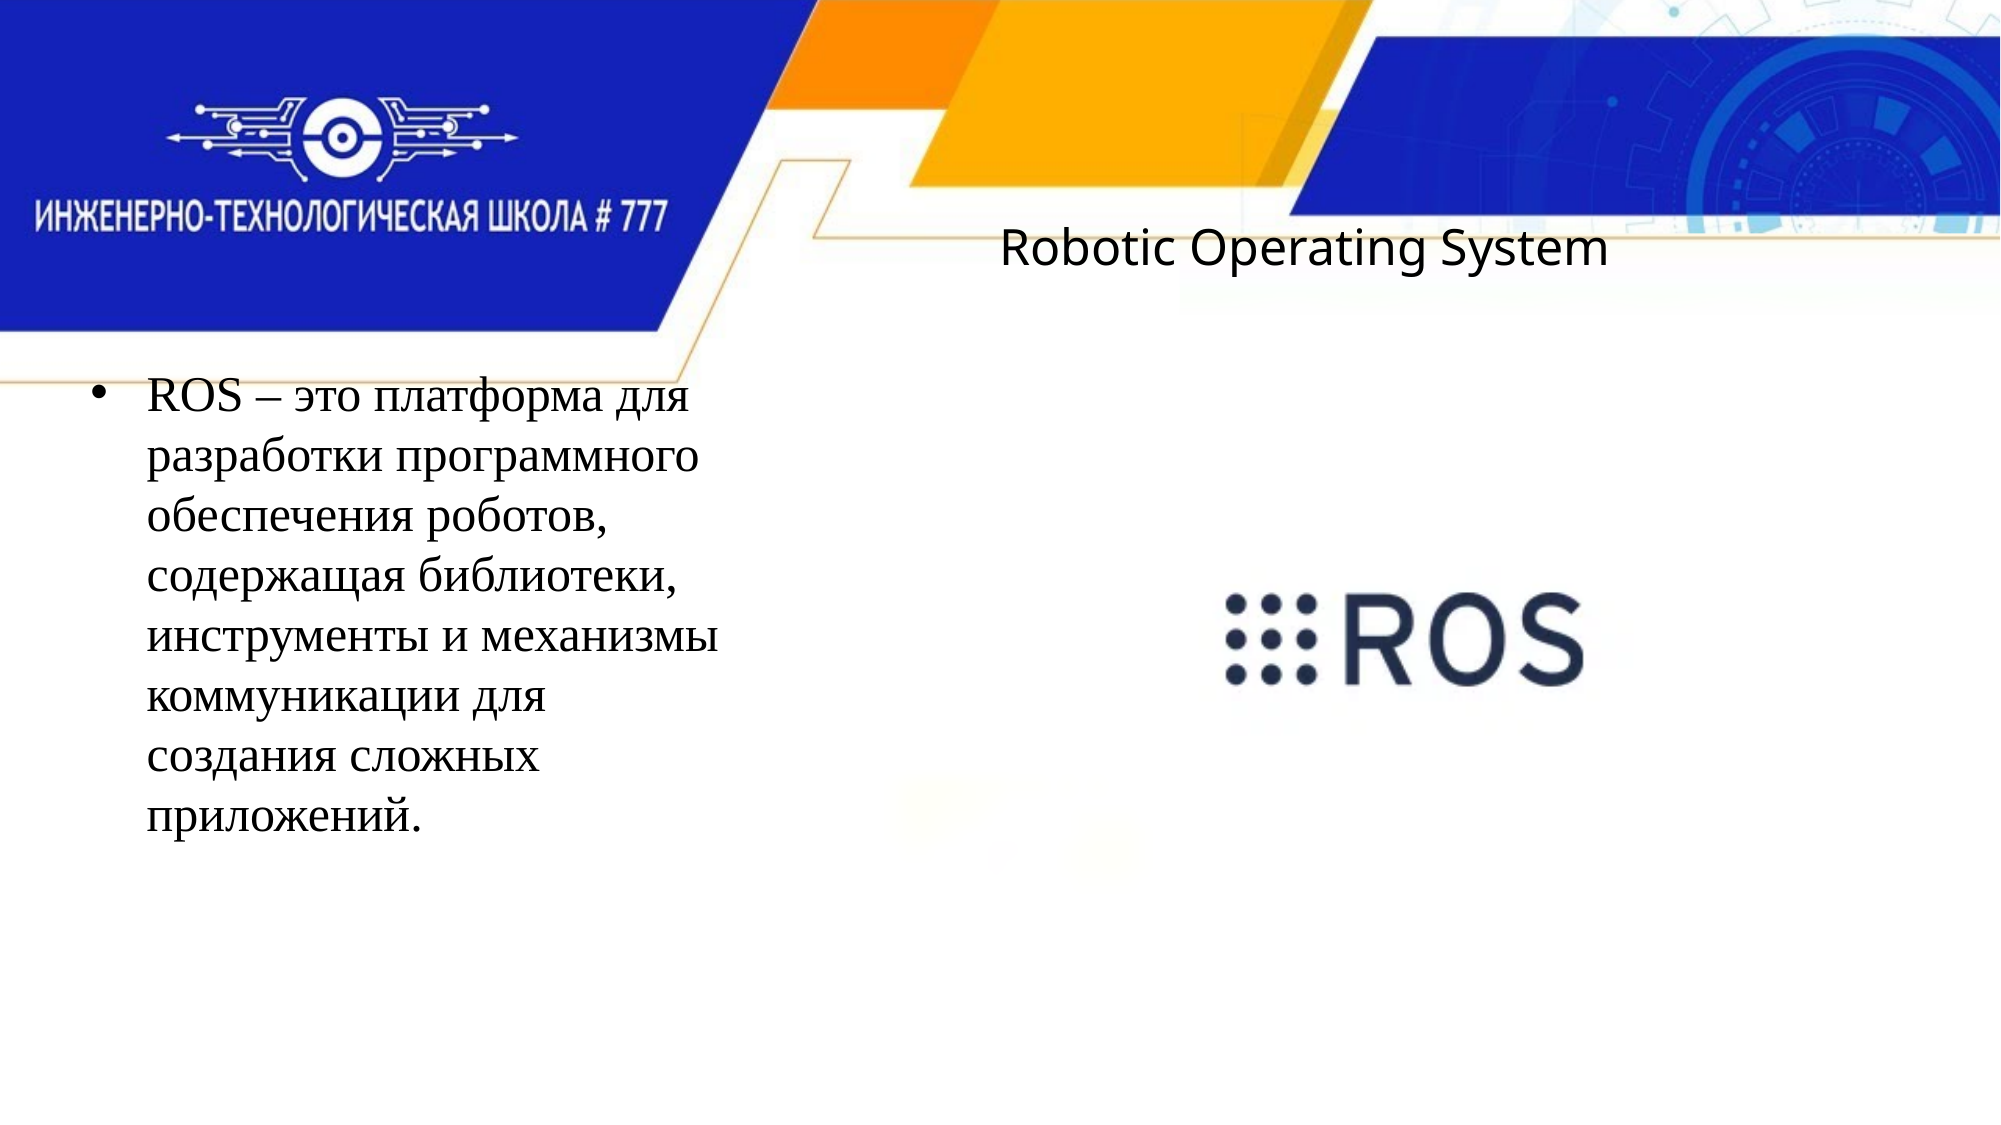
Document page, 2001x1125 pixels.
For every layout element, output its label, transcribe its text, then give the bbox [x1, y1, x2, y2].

picture [0, 0, 2001, 1125]
text_box Robotic Operating System [984, 208, 1626, 283]
text_box ROS – это платформа для разработки программного обеспечения роботов, содержащая библиотеки, инструменты и механизмы коммуникации для создания сложных приложений. [75, 354, 749, 849]
